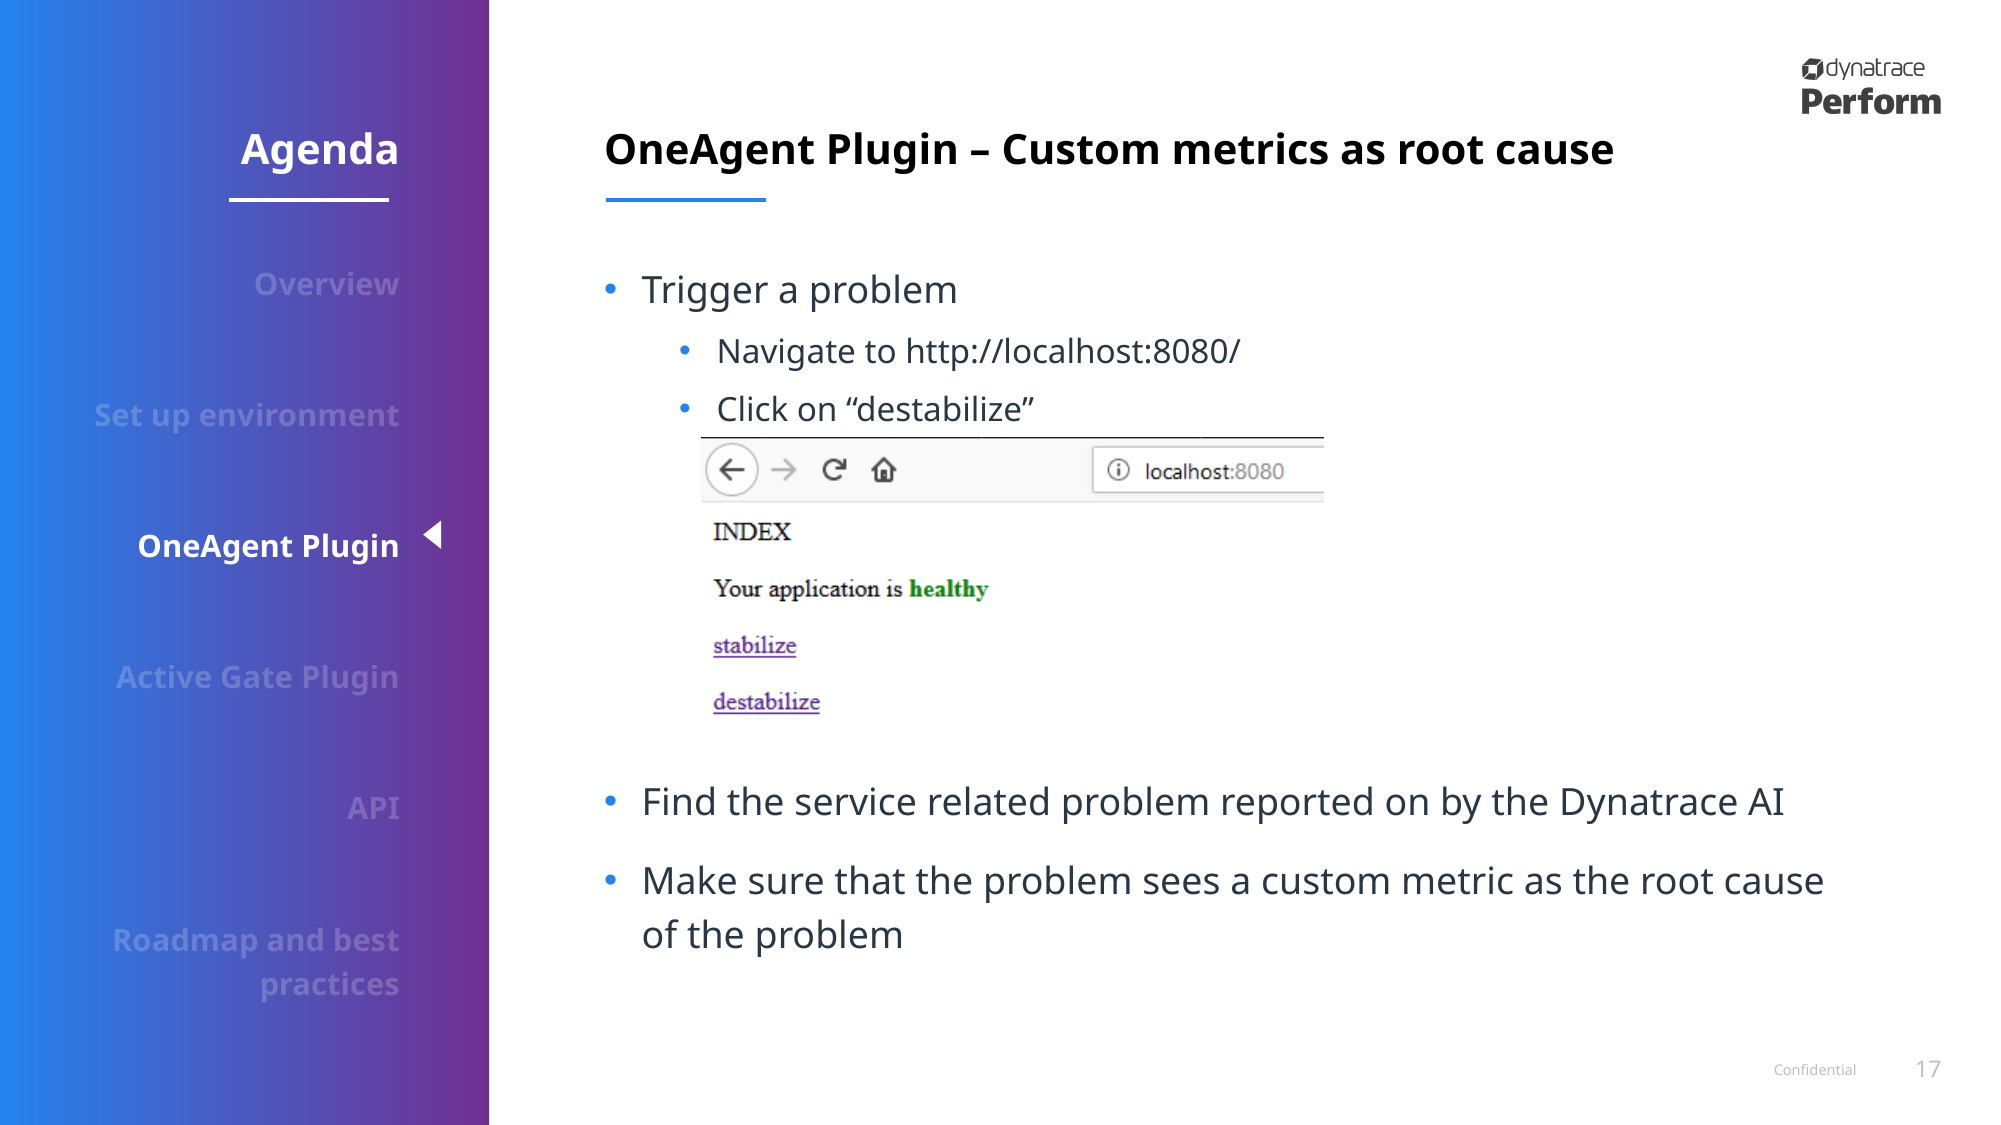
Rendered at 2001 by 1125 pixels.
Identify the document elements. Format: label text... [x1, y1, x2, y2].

text_box [422, 519, 442, 551]
list Agenda [73, 59, 415, 181]
list Overview Set up environment OneAgent Plugin Active Gate Plugin API Roadmap and best practices [73, 249, 415, 1014]
title OneAgent Plugin – Custom metrics as root cause [589, 59, 1863, 181]
picture [701, 437, 1324, 741]
picture [1797, 51, 1944, 125]
list Trigger a problem Navigate to http://localhost:8080/ Click on “destabilize” Find the service related problem reported on by the Dynatrace AI Make sure that the problem sees a custom metric as the root cause of the problem [589, 249, 1863, 1014]
